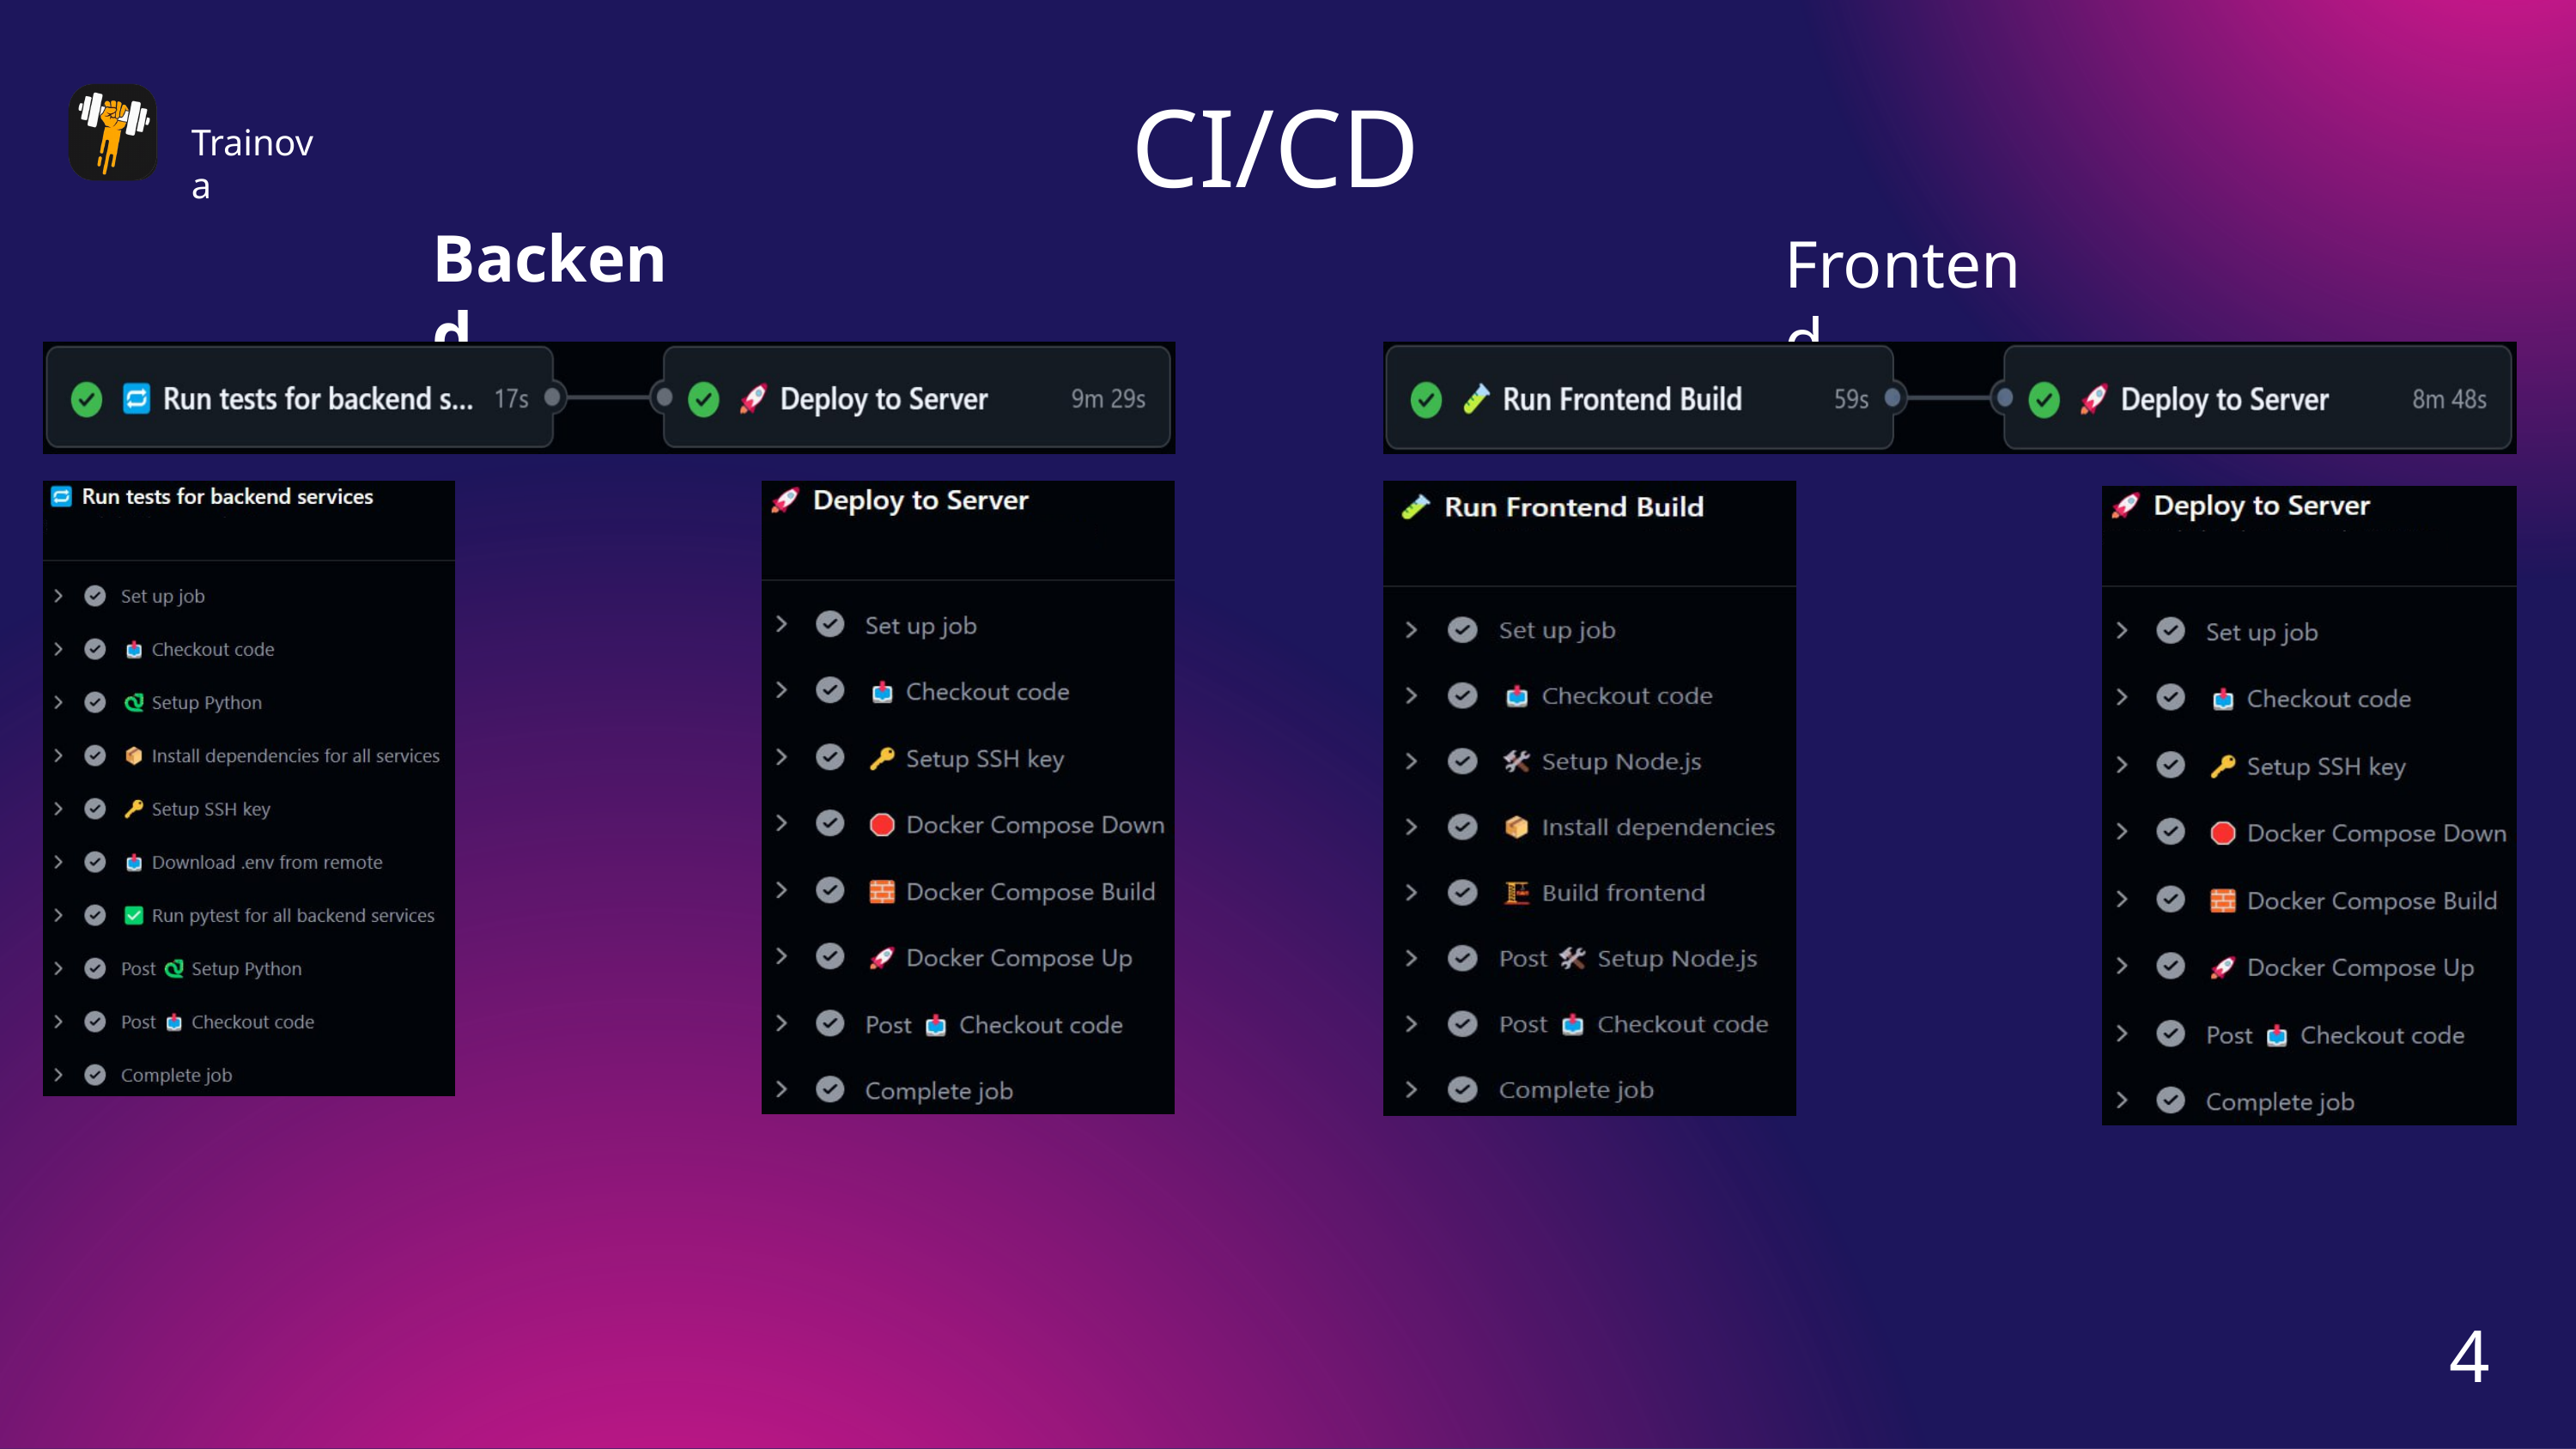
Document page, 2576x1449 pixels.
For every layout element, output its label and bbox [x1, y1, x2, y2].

picture [42, 342, 1176, 454]
picture [42, 481, 455, 1096]
picture [762, 481, 1176, 1115]
picture [64, 80, 161, 185]
text_box [0, 0, 2576, 1448]
picture [2101, 486, 2517, 1125]
picture [1383, 481, 1797, 1117]
picture [1383, 342, 2517, 454]
